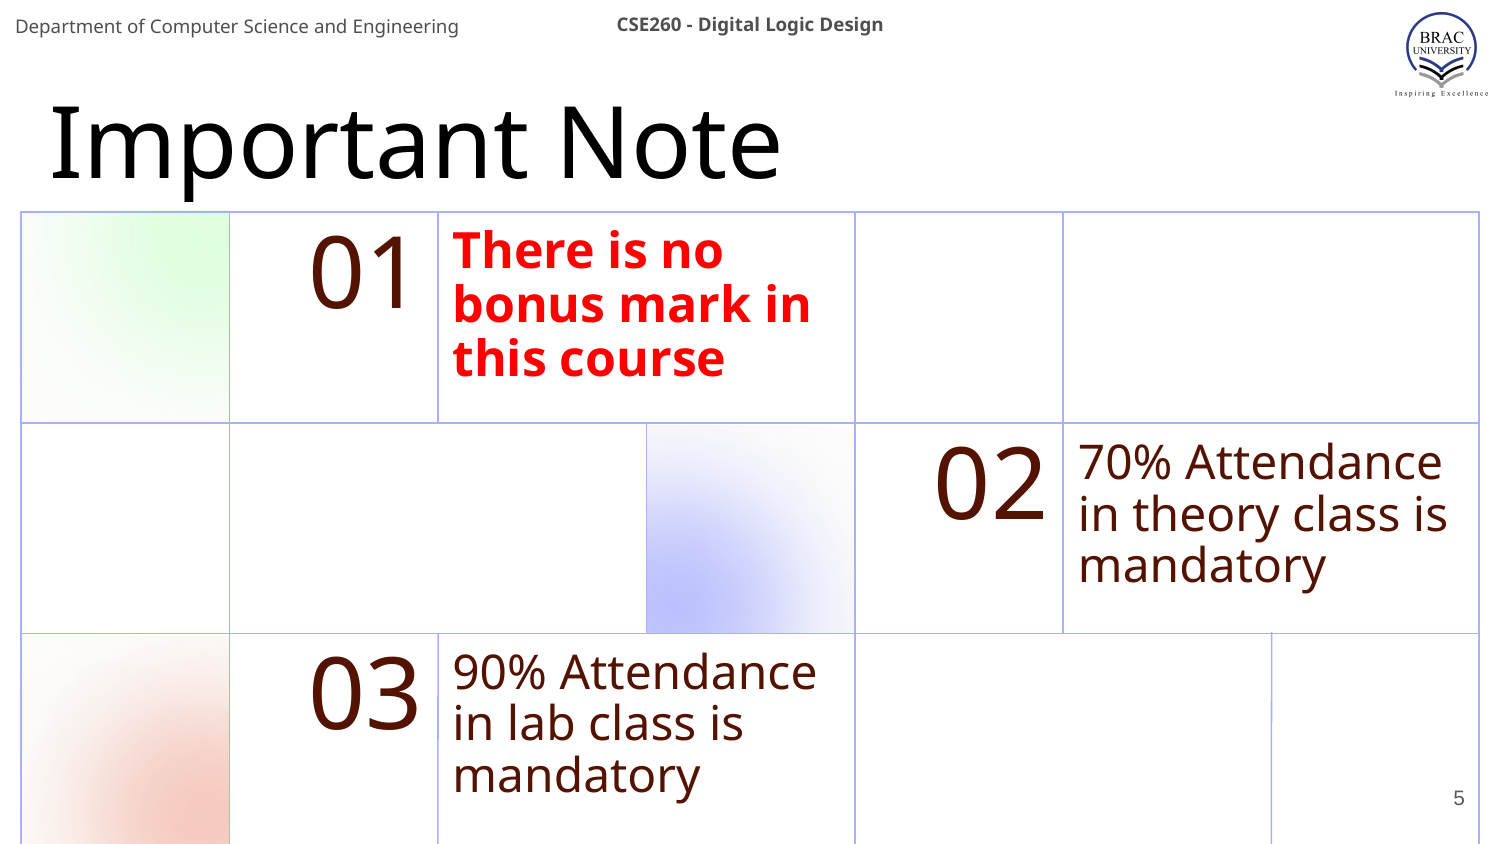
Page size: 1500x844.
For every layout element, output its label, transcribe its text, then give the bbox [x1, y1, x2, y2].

text_box 90% Attendance in lab class is mandatory [443, 642, 850, 682]
picture [22, 636, 229, 844]
text_box There is no bonus mark in this course [443, 219, 850, 264]
picture [647, 425, 854, 633]
text_box 02 [861, 431, 1058, 632]
text_box [443, 264, 850, 410]
slide_number ‹#› [1389, 764, 1474, 830]
picture [22, 213, 229, 422]
text_box Important Note [34, 76, 1239, 210]
text_box CSE260 - Digital Logic Design [483, 1, 1017, 47]
text_box 03 [234, 642, 433, 844]
picture [1395, 12, 1488, 97]
text_box Department of Computer Science and Engineering [0, 0, 831, 56]
text_box 01 [234, 219, 433, 422]
text_box 70% Attendance in theory class is mandatory [1068, 431, 1474, 472]
